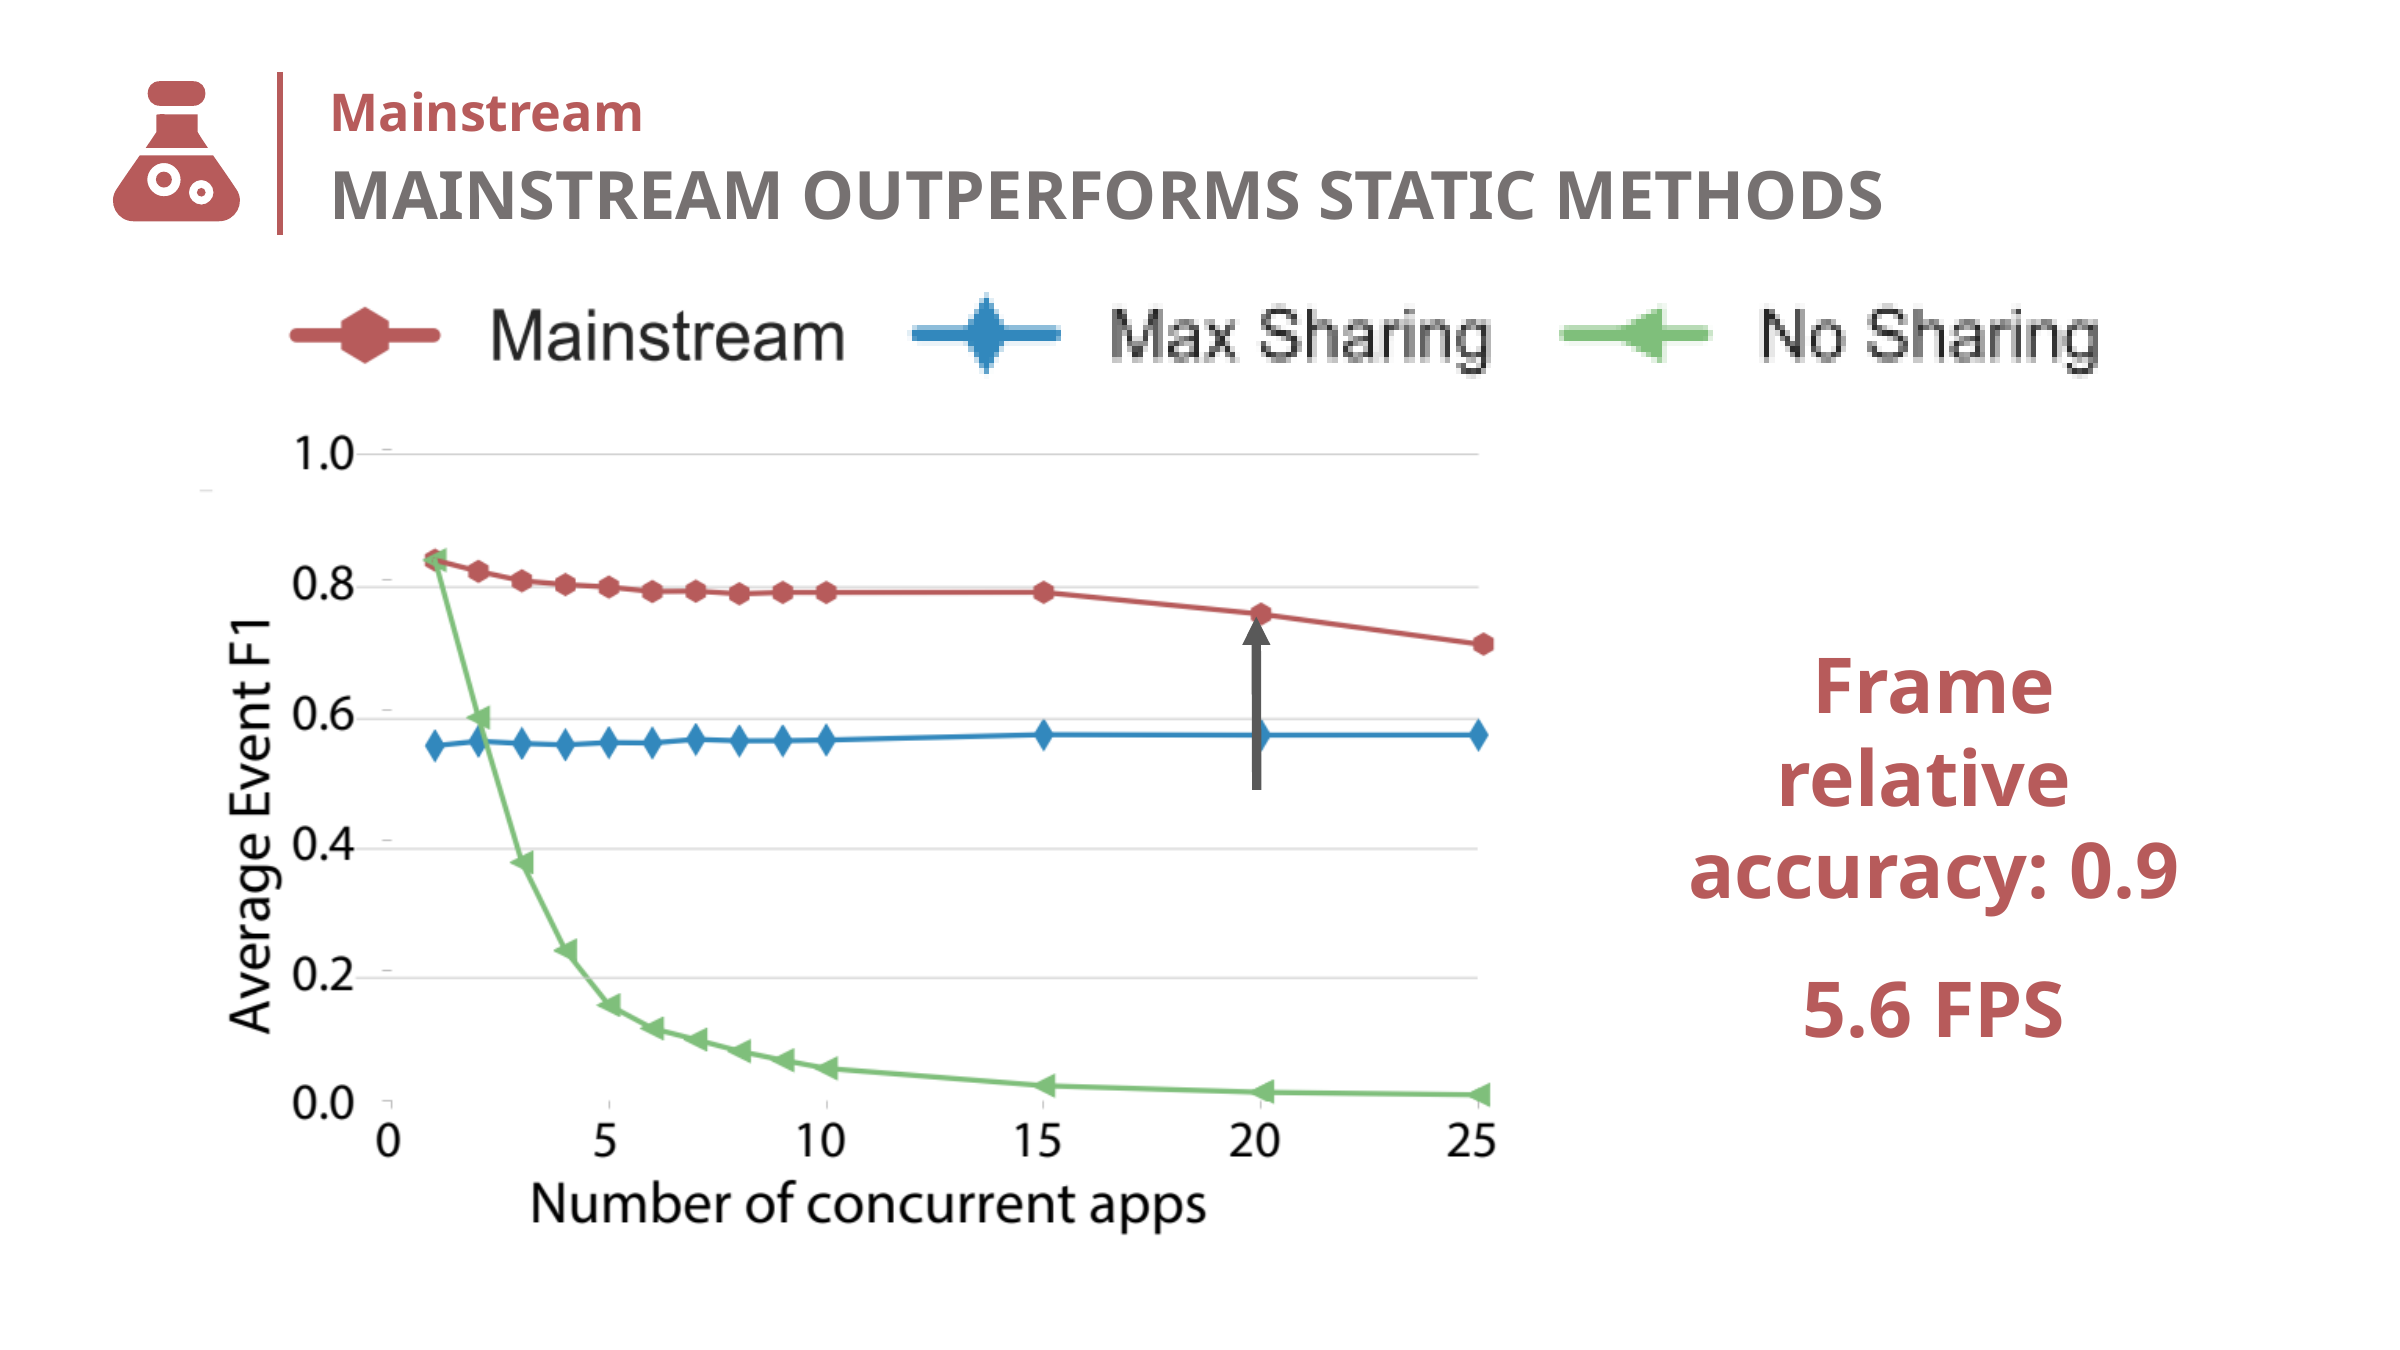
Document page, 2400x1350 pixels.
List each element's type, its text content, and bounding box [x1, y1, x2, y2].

picture [877, 287, 1500, 388]
list MAINSTREAM OUTPERFORMS STATIC METHODS [314, 154, 2385, 236]
picture [186, 283, 2101, 1273]
title Mainstream [314, 75, 2385, 154]
text_box Frame relative accuracy: 0.9 [1652, 647, 2216, 904]
text_box 5.6 FPS [1652, 926, 2216, 1089]
